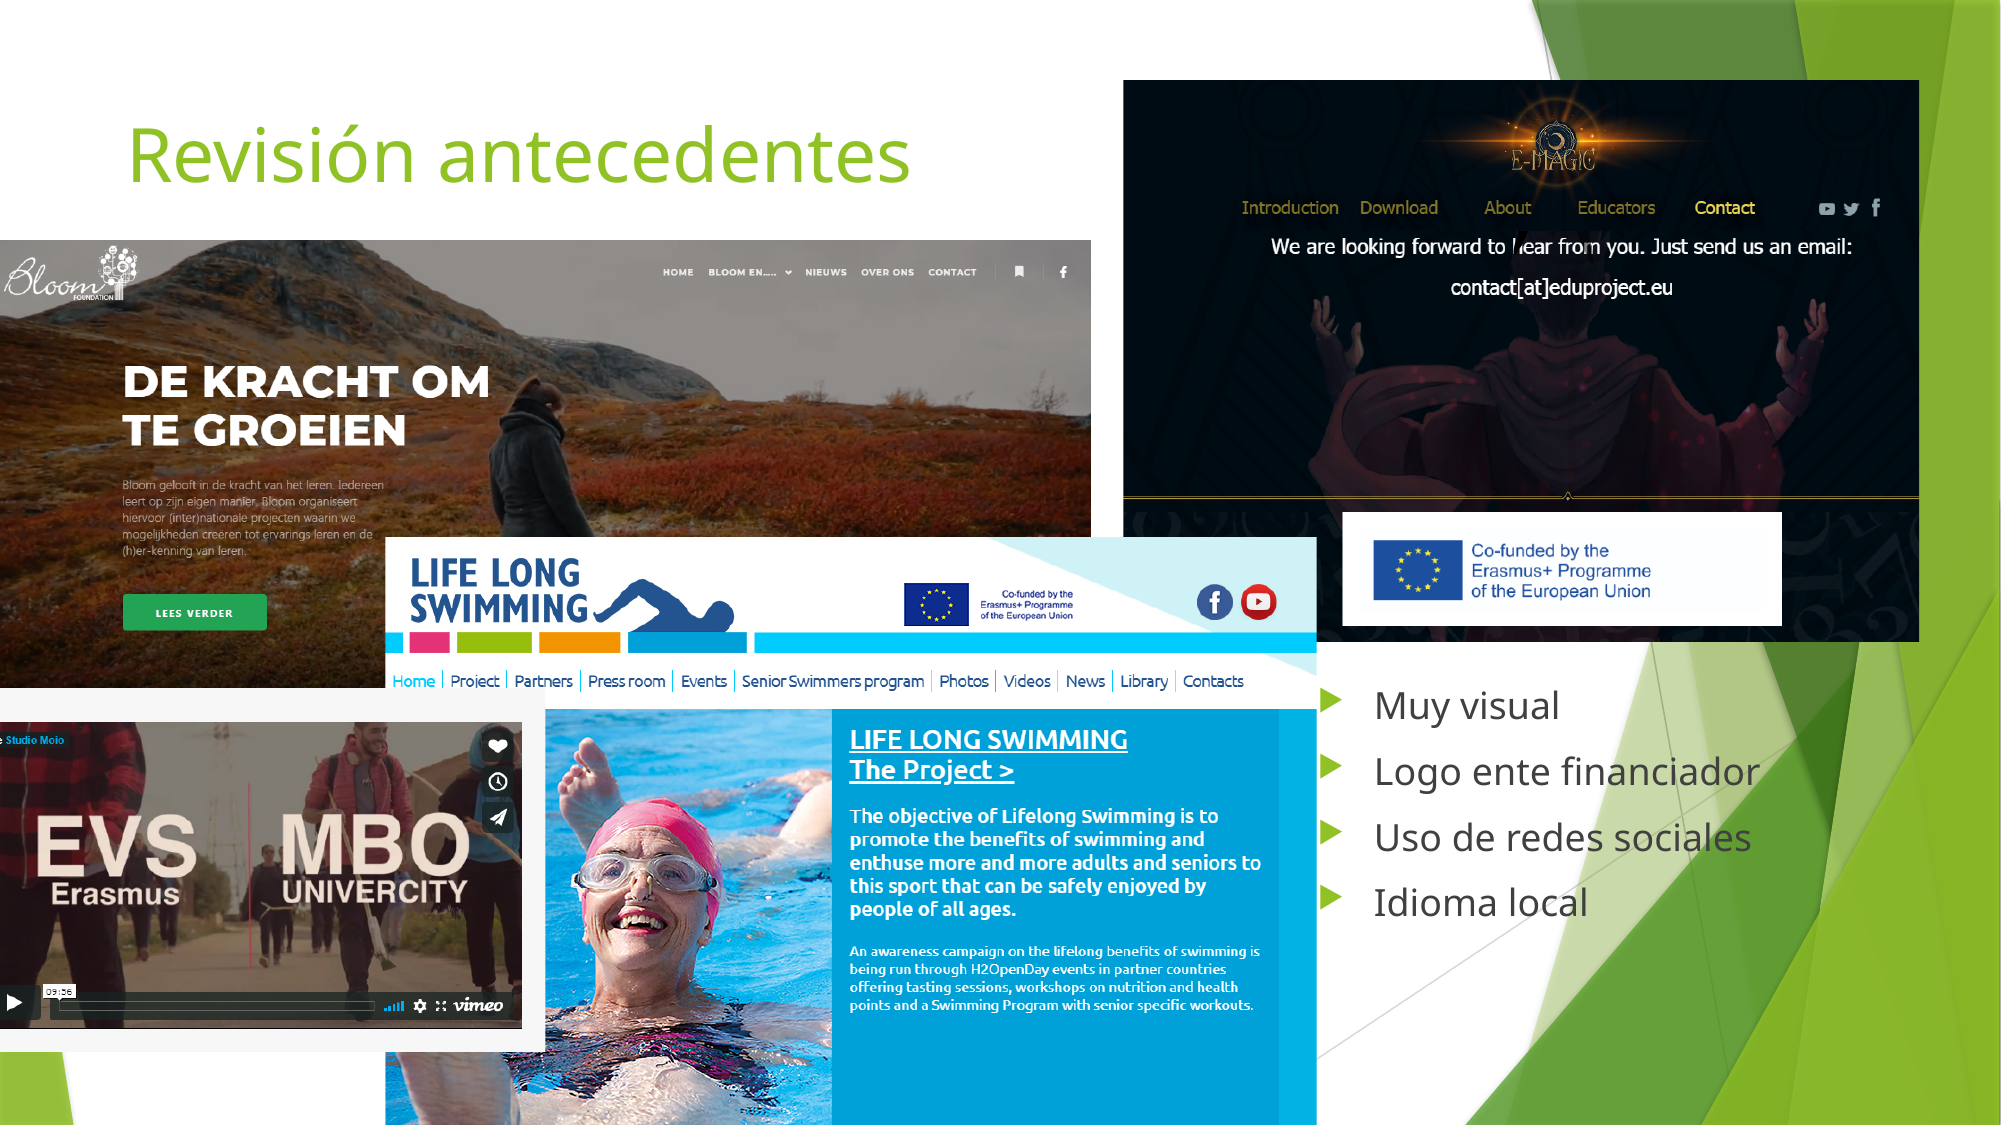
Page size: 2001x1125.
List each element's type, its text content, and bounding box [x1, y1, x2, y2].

picture [867, 760, 879, 778]
picture [992, 906, 998, 915]
picture [1084, 837, 1102, 845]
picture [977, 837, 984, 845]
picture [971, 906, 978, 915]
picture [935, 860, 944, 869]
picture [964, 883, 970, 892]
picture [946, 731, 960, 748]
picture [0, 79, 1920, 1125]
picture [1168, 813, 1174, 826]
picture [1001, 769, 1013, 776]
picture [1003, 906, 1010, 915]
picture [874, 731, 886, 748]
picture [955, 766, 967, 778]
picture [986, 883, 993, 892]
picture [1210, 813, 1217, 822]
picture [1027, 883, 1041, 892]
picture [1111, 731, 1126, 748]
picture [1115, 813, 1128, 822]
picture [983, 761, 991, 778]
picture [1076, 883, 1085, 892]
picture [1093, 813, 1111, 822]
picture [729, 959, 741, 963]
picture [1197, 883, 1205, 893]
picture [886, 906, 895, 919]
picture [1011, 832, 1022, 845]
picture [1084, 731, 1088, 748]
picture [882, 766, 895, 778]
picture [890, 731, 901, 748]
picture [868, 813, 878, 822]
picture [895, 837, 902, 845]
picture [880, 950, 888, 955]
picture [714, 948, 731, 956]
picture [948, 860, 956, 869]
picture [850, 761, 864, 778]
picture [911, 731, 923, 748]
picture [906, 860, 912, 869]
picture [851, 906, 860, 919]
picture [1164, 883, 1173, 892]
picture [989, 731, 1000, 748]
picture [953, 813, 961, 822]
picture [894, 883, 902, 895]
picture [963, 813, 972, 822]
picture [938, 1004, 948, 1009]
picture [906, 883, 920, 892]
picture [919, 906, 929, 915]
picture [1092, 731, 1108, 748]
picture [1189, 837, 1197, 845]
picture [922, 766, 930, 778]
picture [1161, 837, 1165, 849]
picture [979, 813, 988, 822]
picture [745, 930, 765, 940]
picture [864, 906, 882, 915]
title Revisión antecedentes [111, 99, 1118, 317]
picture [1121, 860, 1127, 869]
picture [924, 731, 941, 748]
picture [1019, 809, 1023, 822]
picture [851, 860, 860, 869]
picture [1077, 860, 1087, 869]
picture [1173, 860, 1179, 869]
picture [789, 1078, 800, 1084]
picture [852, 731, 870, 748]
picture [1150, 883, 1156, 894]
picture [1003, 731, 1025, 748]
picture [1109, 883, 1116, 892]
picture [1191, 1004, 1202, 1009]
picture [1083, 811, 1091, 822]
picture [1038, 837, 1044, 845]
picture [982, 906, 989, 919]
picture [1136, 883, 1146, 892]
list Muy visual Logo ente financiador Uso de redes sociales Idioma local [1323, 674, 1869, 933]
picture [945, 766, 951, 784]
picture [996, 883, 1003, 892]
picture [1060, 731, 1080, 748]
picture [966, 860, 975, 869]
picture [970, 766, 980, 776]
picture [806, 1076, 817, 1082]
picture [944, 906, 951, 915]
picture [1037, 731, 1057, 748]
picture [1186, 813, 1193, 822]
picture [1026, 813, 1035, 822]
picture [932, 766, 945, 778]
picture [1038, 860, 1047, 869]
picture [965, 731, 979, 748]
picture [1067, 813, 1075, 826]
picture [1075, 837, 1082, 844]
picture [905, 761, 918, 778]
picture [1093, 883, 1099, 895]
picture [773, 1073, 784, 1085]
picture [1132, 813, 1145, 822]
picture [918, 813, 927, 822]
